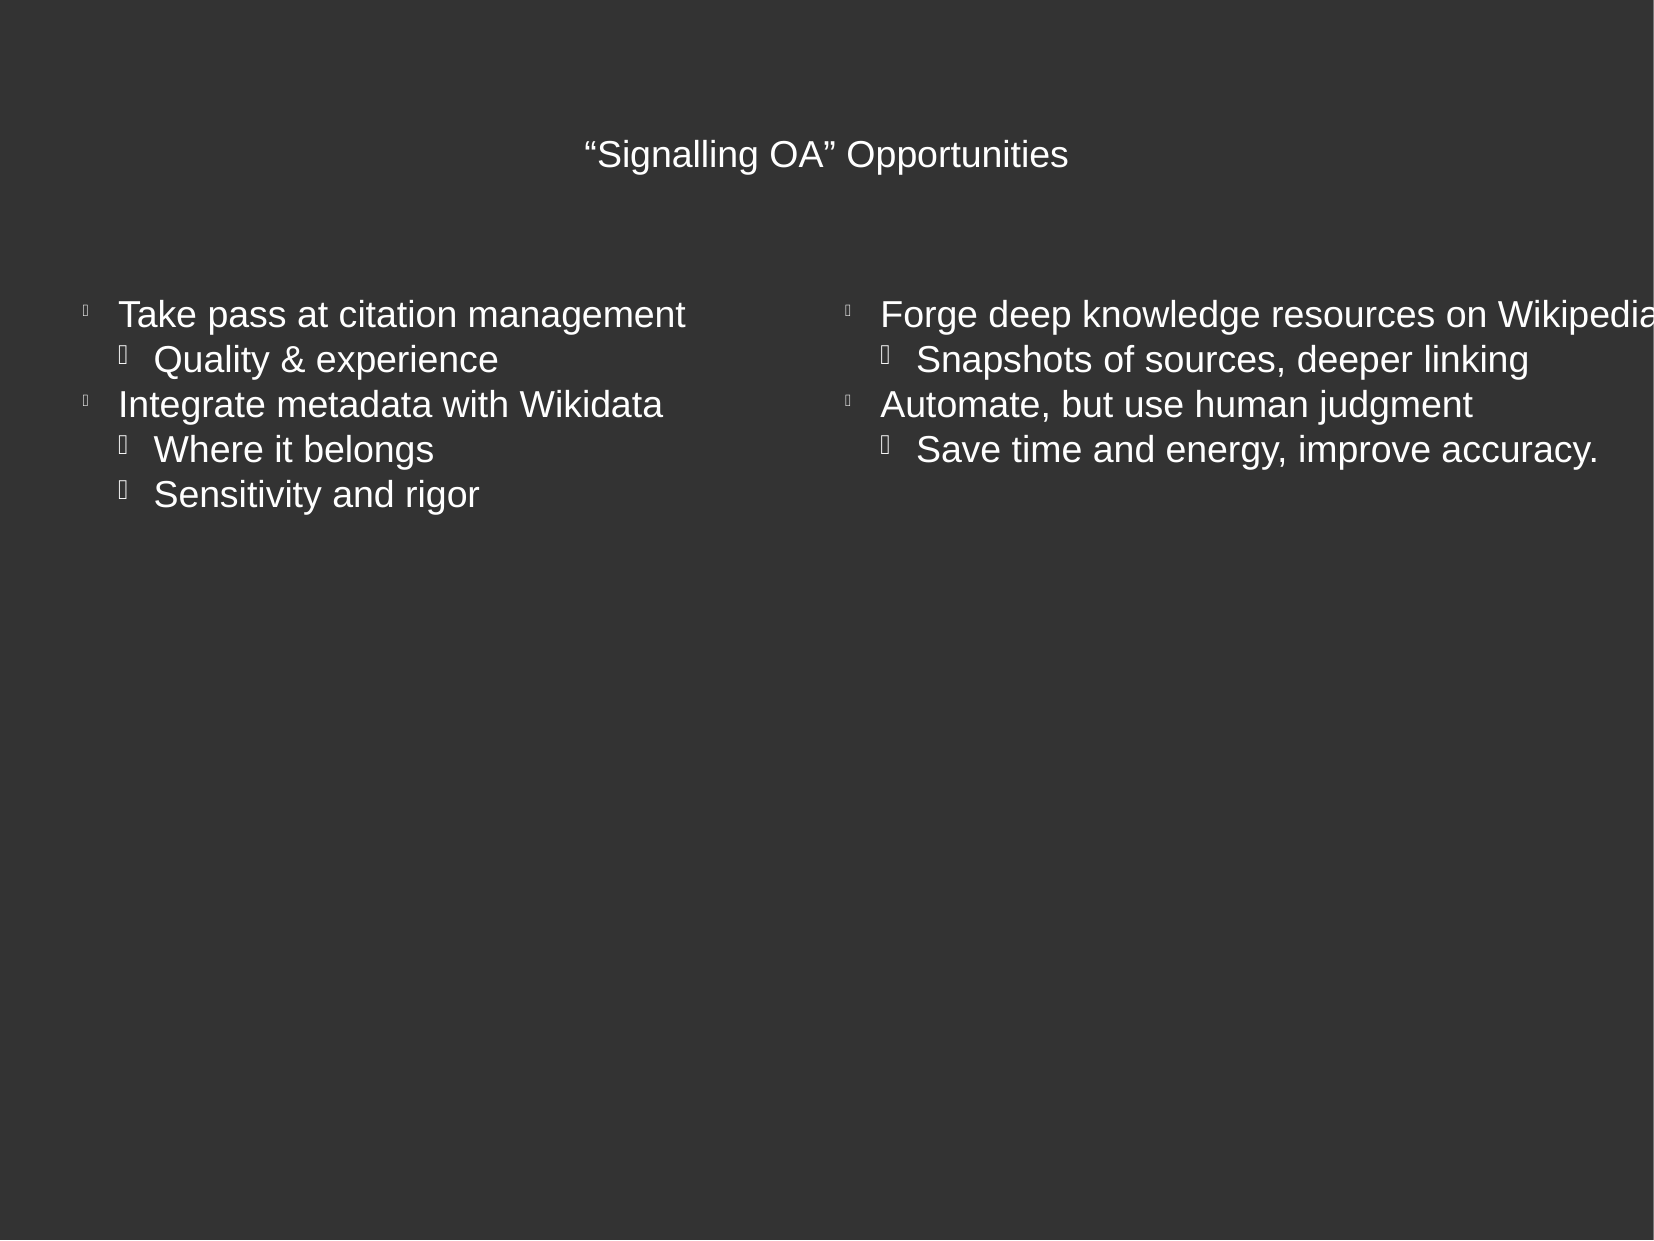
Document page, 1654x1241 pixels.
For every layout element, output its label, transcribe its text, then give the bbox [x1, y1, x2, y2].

text_box Take pass at citation management Quality & experience Integrate metadata with Wikidata Where it belongs Sensitivity and rigor [82, 290, 809, 1010]
text_box “Signalling OA” Opportunities [82, 45, 1571, 260]
text_box Forge deep knowledge resources on Wikipedia Snapshots of sources, deeper linking Automate, but use human judgment Save time and energy, improve accuracy. [845, 290, 1572, 1099]
